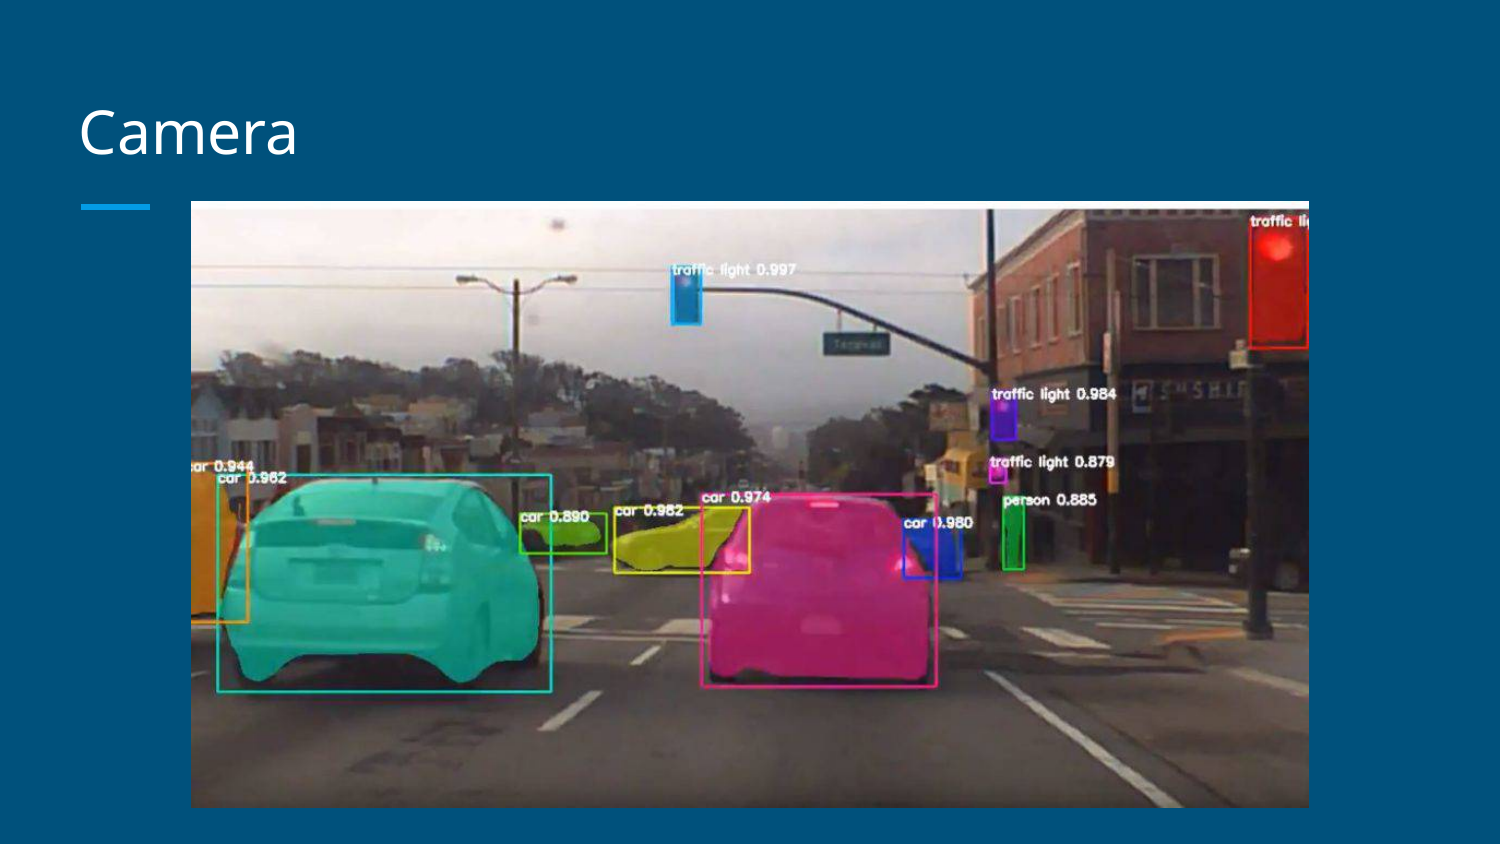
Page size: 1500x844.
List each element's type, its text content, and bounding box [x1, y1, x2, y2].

title Camera [63, 75, 1437, 188]
picture [192, 202, 1308, 807]
